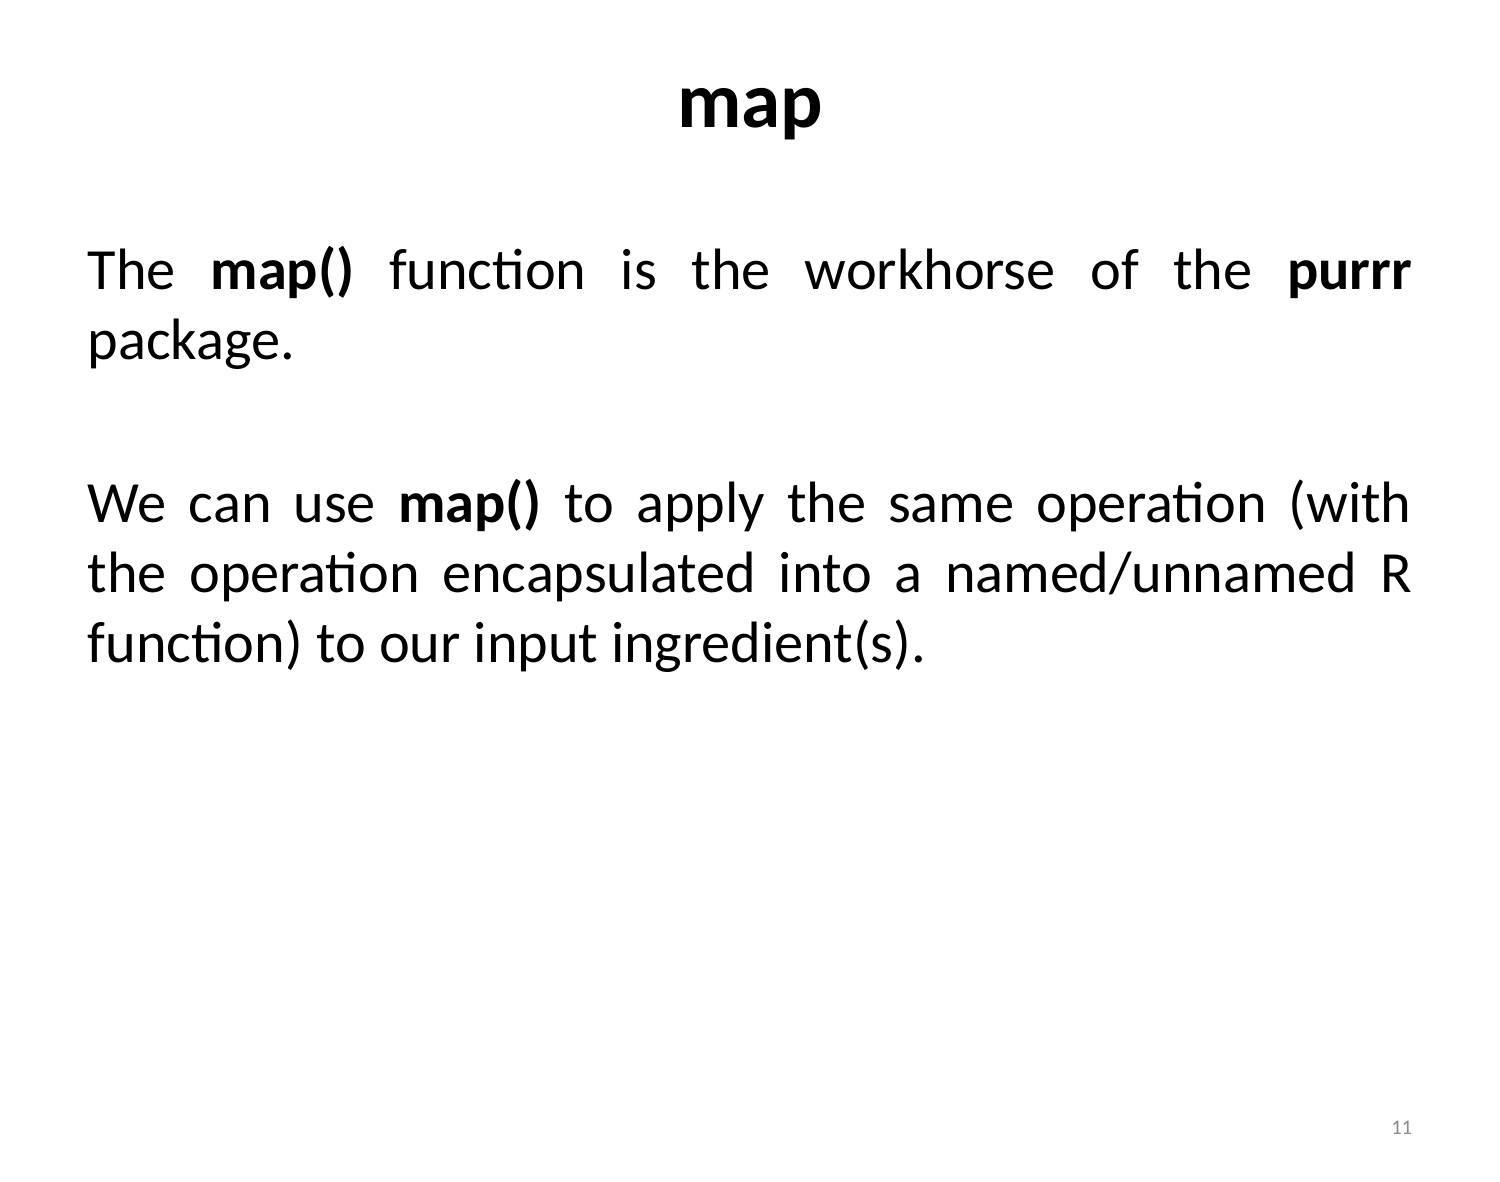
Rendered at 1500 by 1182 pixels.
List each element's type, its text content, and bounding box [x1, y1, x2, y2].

title map [74, 2, 1426, 190]
slide_number 11 [1074, 1094, 1425, 1158]
list The map() function is the workhorse of the purrr package. We can use map() to apply the same operation (with the operation encapsulated into a named/unnamed R function) to our input ingredient(s). [74, 224, 1426, 1020]
